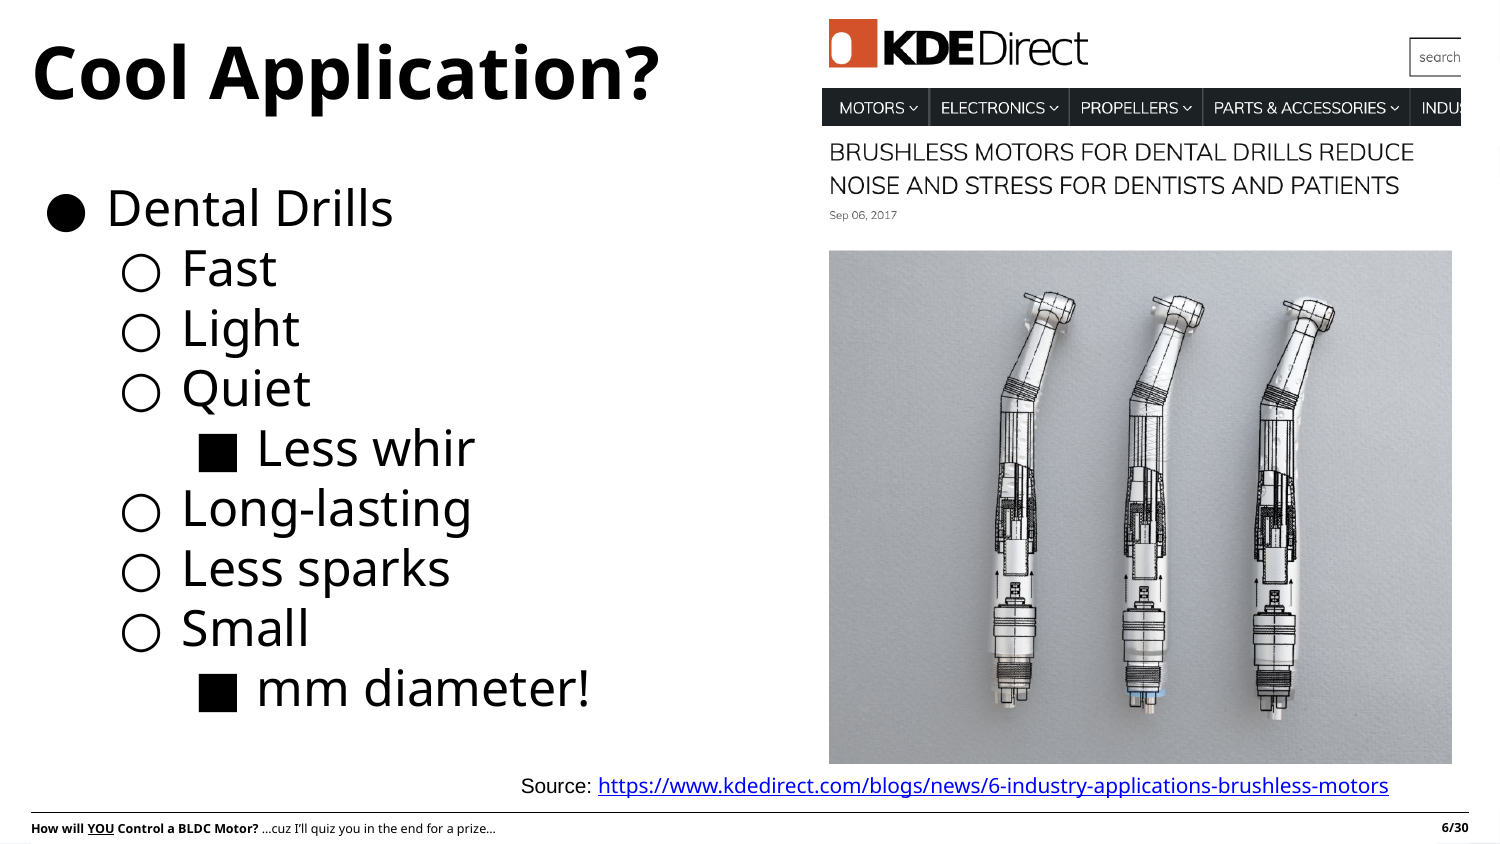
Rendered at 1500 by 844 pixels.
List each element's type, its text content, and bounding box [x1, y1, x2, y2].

text_box Source: https://www.kdedirect.com/blogs/news/6-industry-applications-brushless-motors [505, 757, 1479, 799]
list Dental Drills Fast Light Quiet Less whir Long-lasting Less sparks Small mm diameter! [24, 169, 816, 773]
slide_number 6/30 [1419, 812, 1469, 844]
title Cool Application? [24, 12, 819, 129]
picture [821, 11, 1461, 773]
